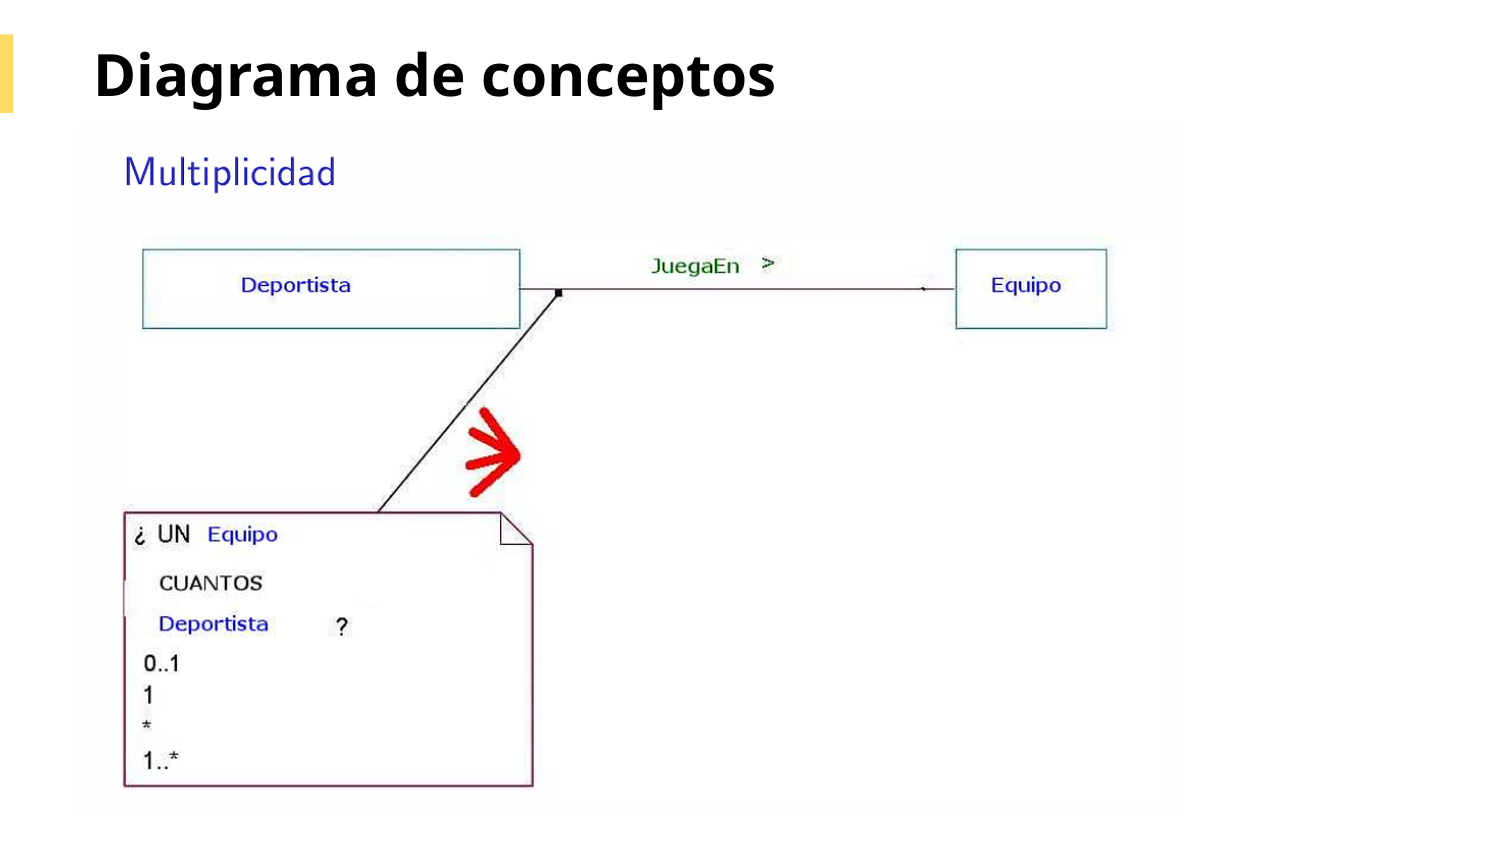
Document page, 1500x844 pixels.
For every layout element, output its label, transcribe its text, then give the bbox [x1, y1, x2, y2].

text_box Diagrama de conceptos [78, 23, 1194, 124]
picture [78, 123, 1183, 815]
text_box [0, 34, 14, 113]
